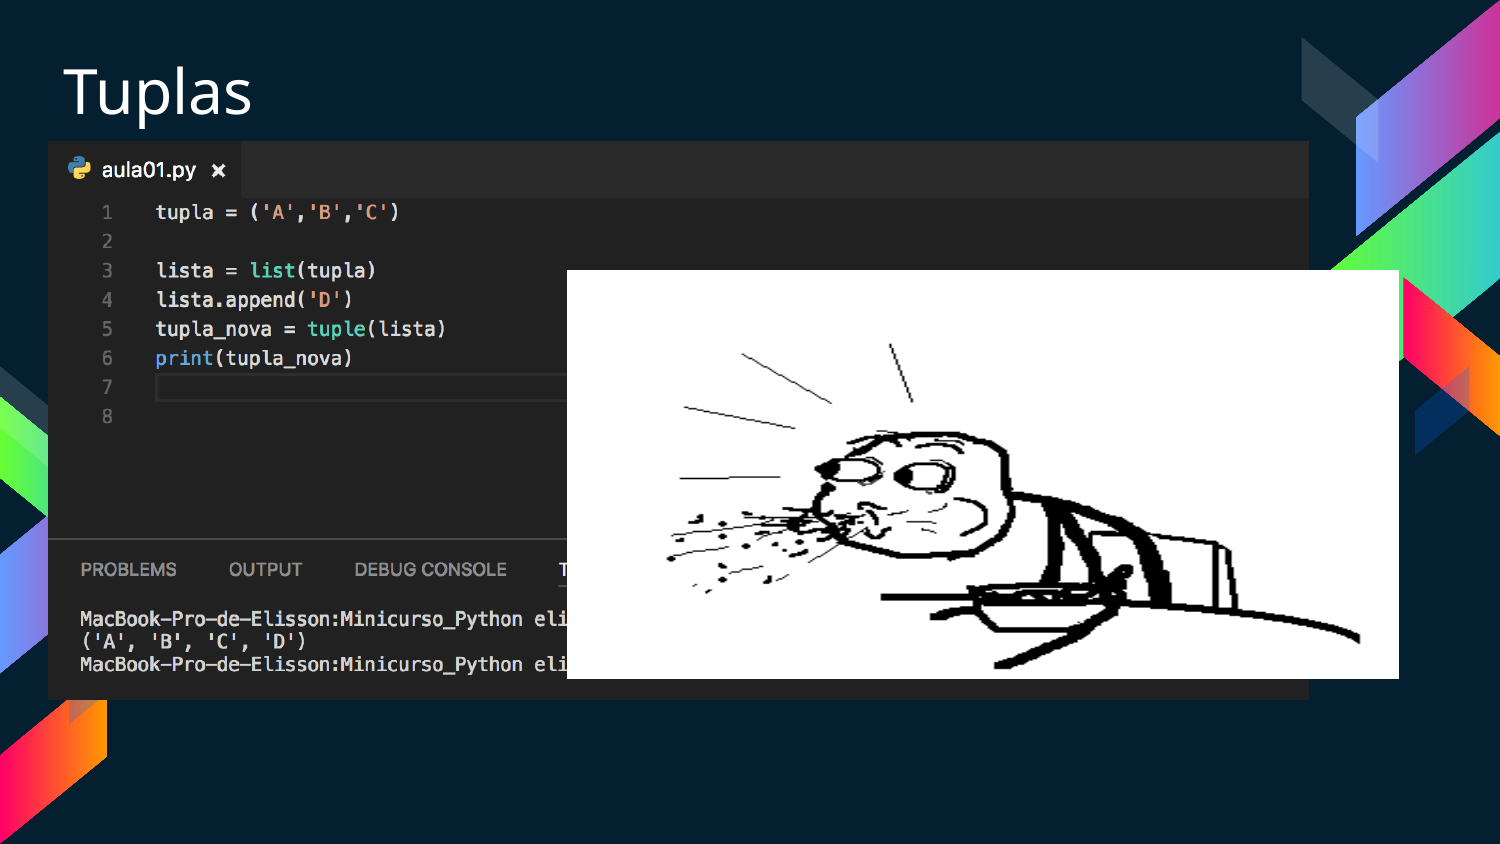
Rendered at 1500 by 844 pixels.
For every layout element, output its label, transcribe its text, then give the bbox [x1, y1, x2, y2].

text_box Tuplas [48, 37, 1029, 141]
picture [48, 141, 1399, 700]
